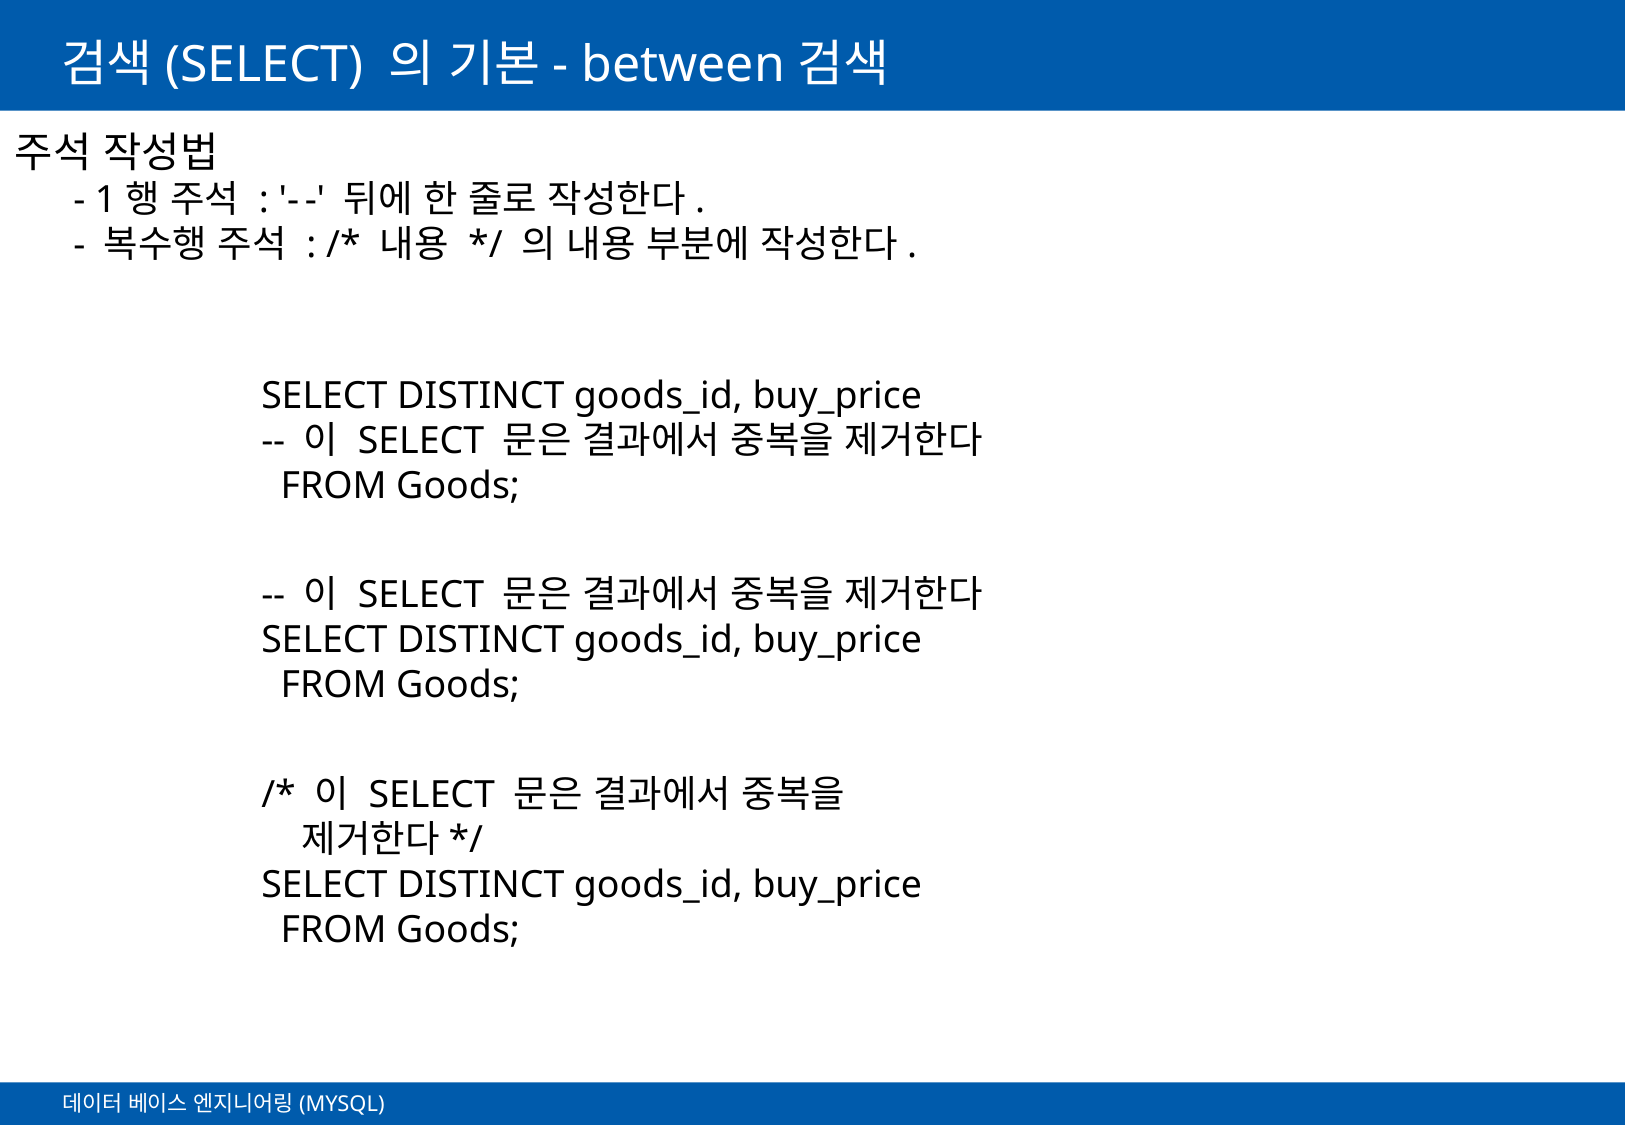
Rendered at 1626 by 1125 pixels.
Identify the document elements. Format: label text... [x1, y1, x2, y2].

text_box SELECT DISTINCT goods_id, buy_price -- 이 SELECT 문은 결과에서 중복을 제거한다 FROM Goods; [246, 363, 1133, 514]
text_box /* 이 SELECT 문은 결과에서 중복을 제거한다*/ SELECT DISTINCT goods_id, buy_price FROM Goods; [246, 762, 1133, 957]
title 검색(SELECT) 의 기본- between검색 [46, 37, 1581, 95]
text_box 주석 작성법 - 1행 주석 : '- -' 뒤에 한 줄로 작성한다. - 복수행 주석 : /* 내용 */ 의 내용 부분에 작성한다. [0, 117, 1625, 1086]
text_box -- 이 SELECT 문은 결과에서 중복을 제거한다 SELECT DISTINCT goods_id, buy_price FROM Goods; [246, 563, 1133, 713]
